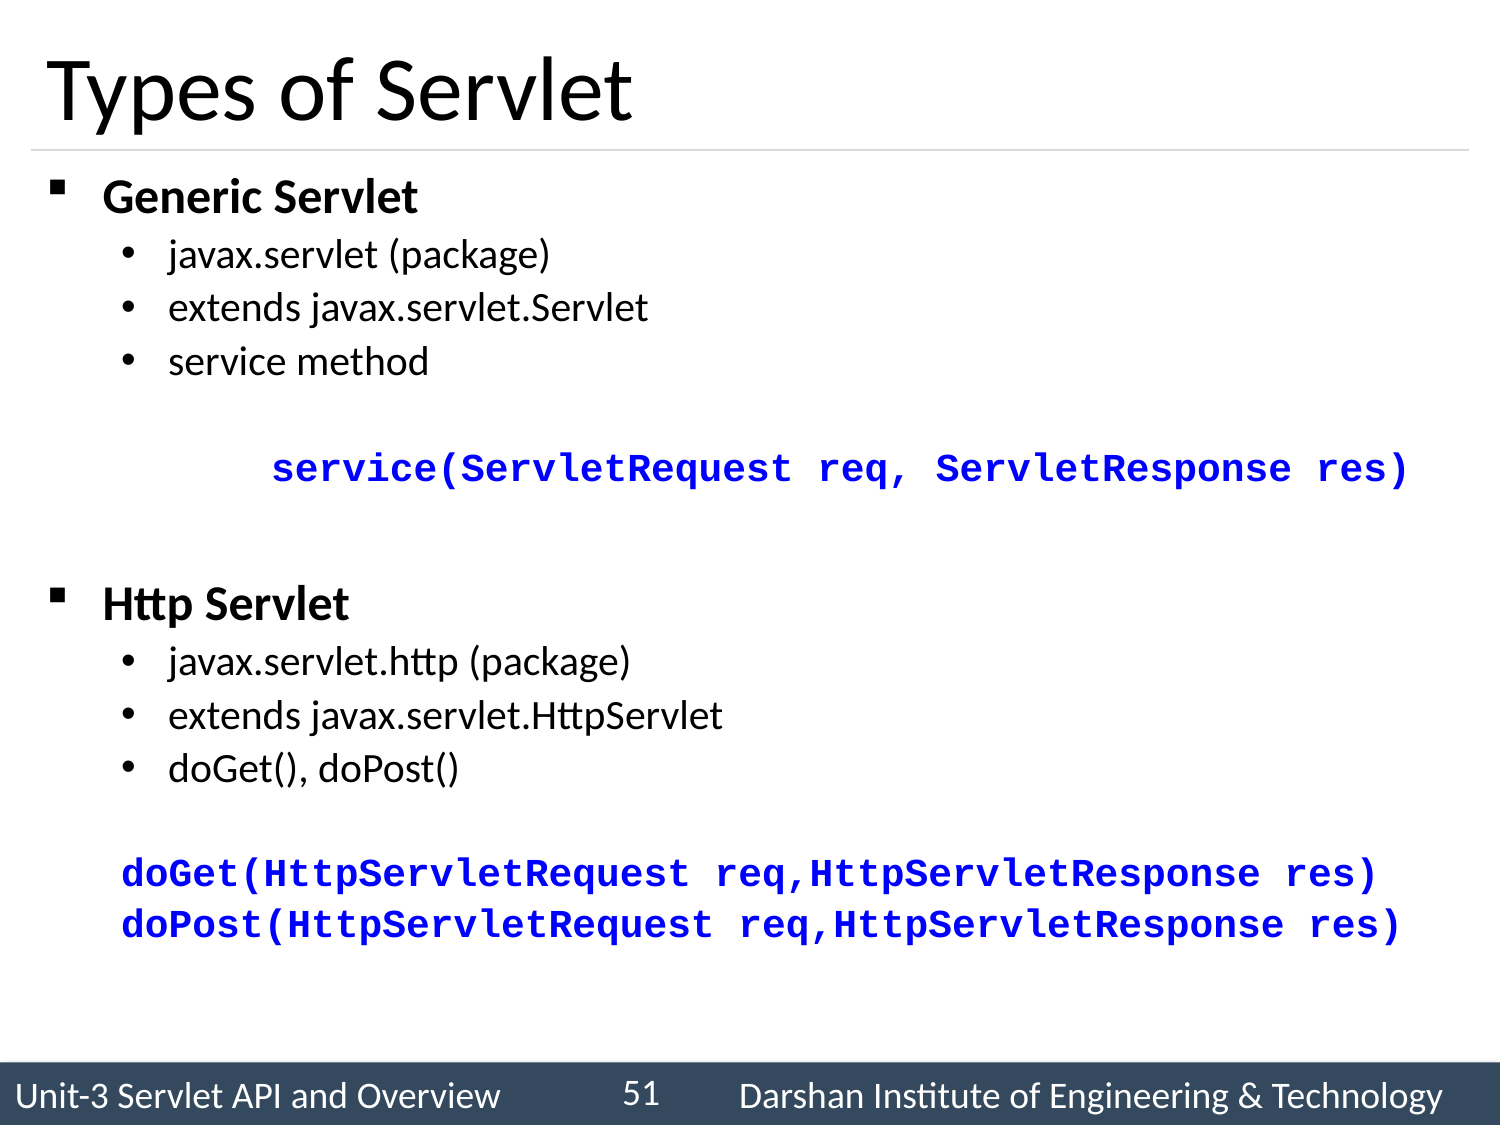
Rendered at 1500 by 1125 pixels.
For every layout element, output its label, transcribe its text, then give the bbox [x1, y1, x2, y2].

title Types of Servlet [31, 17, 1469, 150]
slide_number 51 [575, 1060, 675, 1121]
list Generic Servlet javax.servlet (package) extends javax.servlet.Servlet service method service(ServletRequest req, ServletResponse res) Http Servlet javax.servlet.http (package) extends javax.servlet.HttpServlet doGet(), doPost() doGet(HttpServletRequest req,HttpServletResponse res) doPost(HttpServletRequest req,HttpServletResponse res) [31, 162, 1469, 1038]
